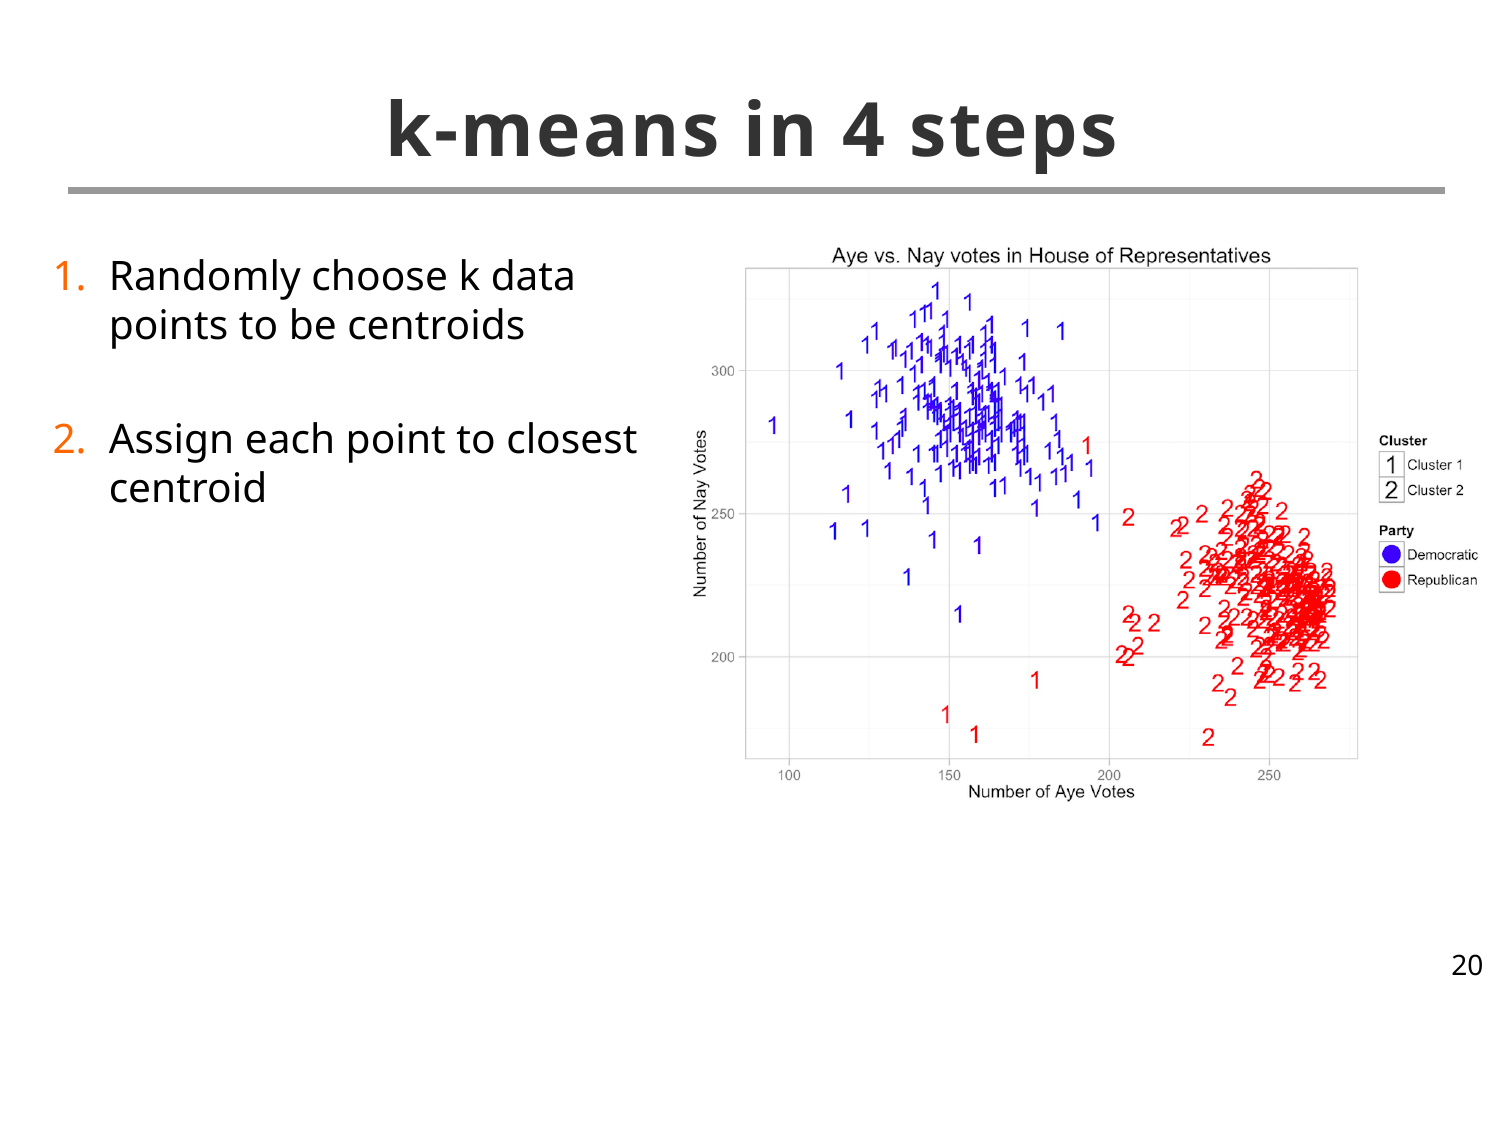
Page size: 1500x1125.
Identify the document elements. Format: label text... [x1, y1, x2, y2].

list Randomly choose k data points to be centroids Assign each point to closest centroid [37, 242, 671, 800]
picture [687, 237, 1485, 805]
title k-means in 4 steps [85, 39, 1419, 179]
slide_number 20 [1148, 939, 1498, 985]
